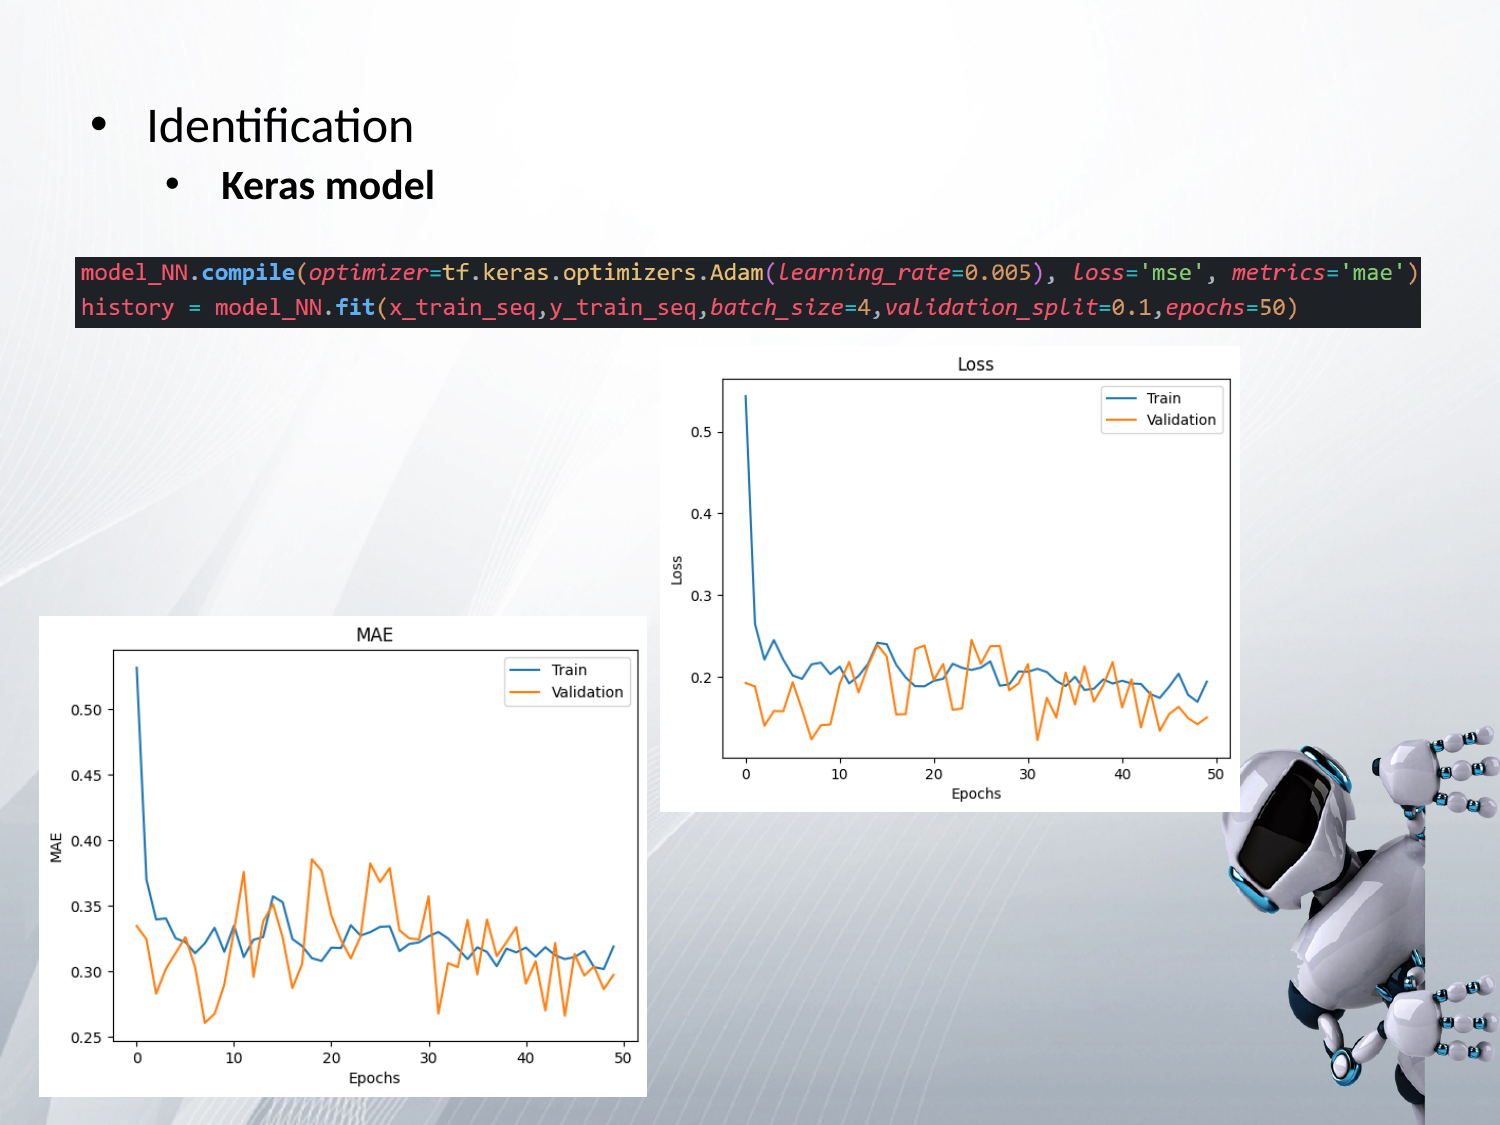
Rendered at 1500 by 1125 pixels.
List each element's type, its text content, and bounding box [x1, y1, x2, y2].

picture [0, 0, 1500, 1125]
text_box Identification Keras model [74, 91, 1425, 1066]
